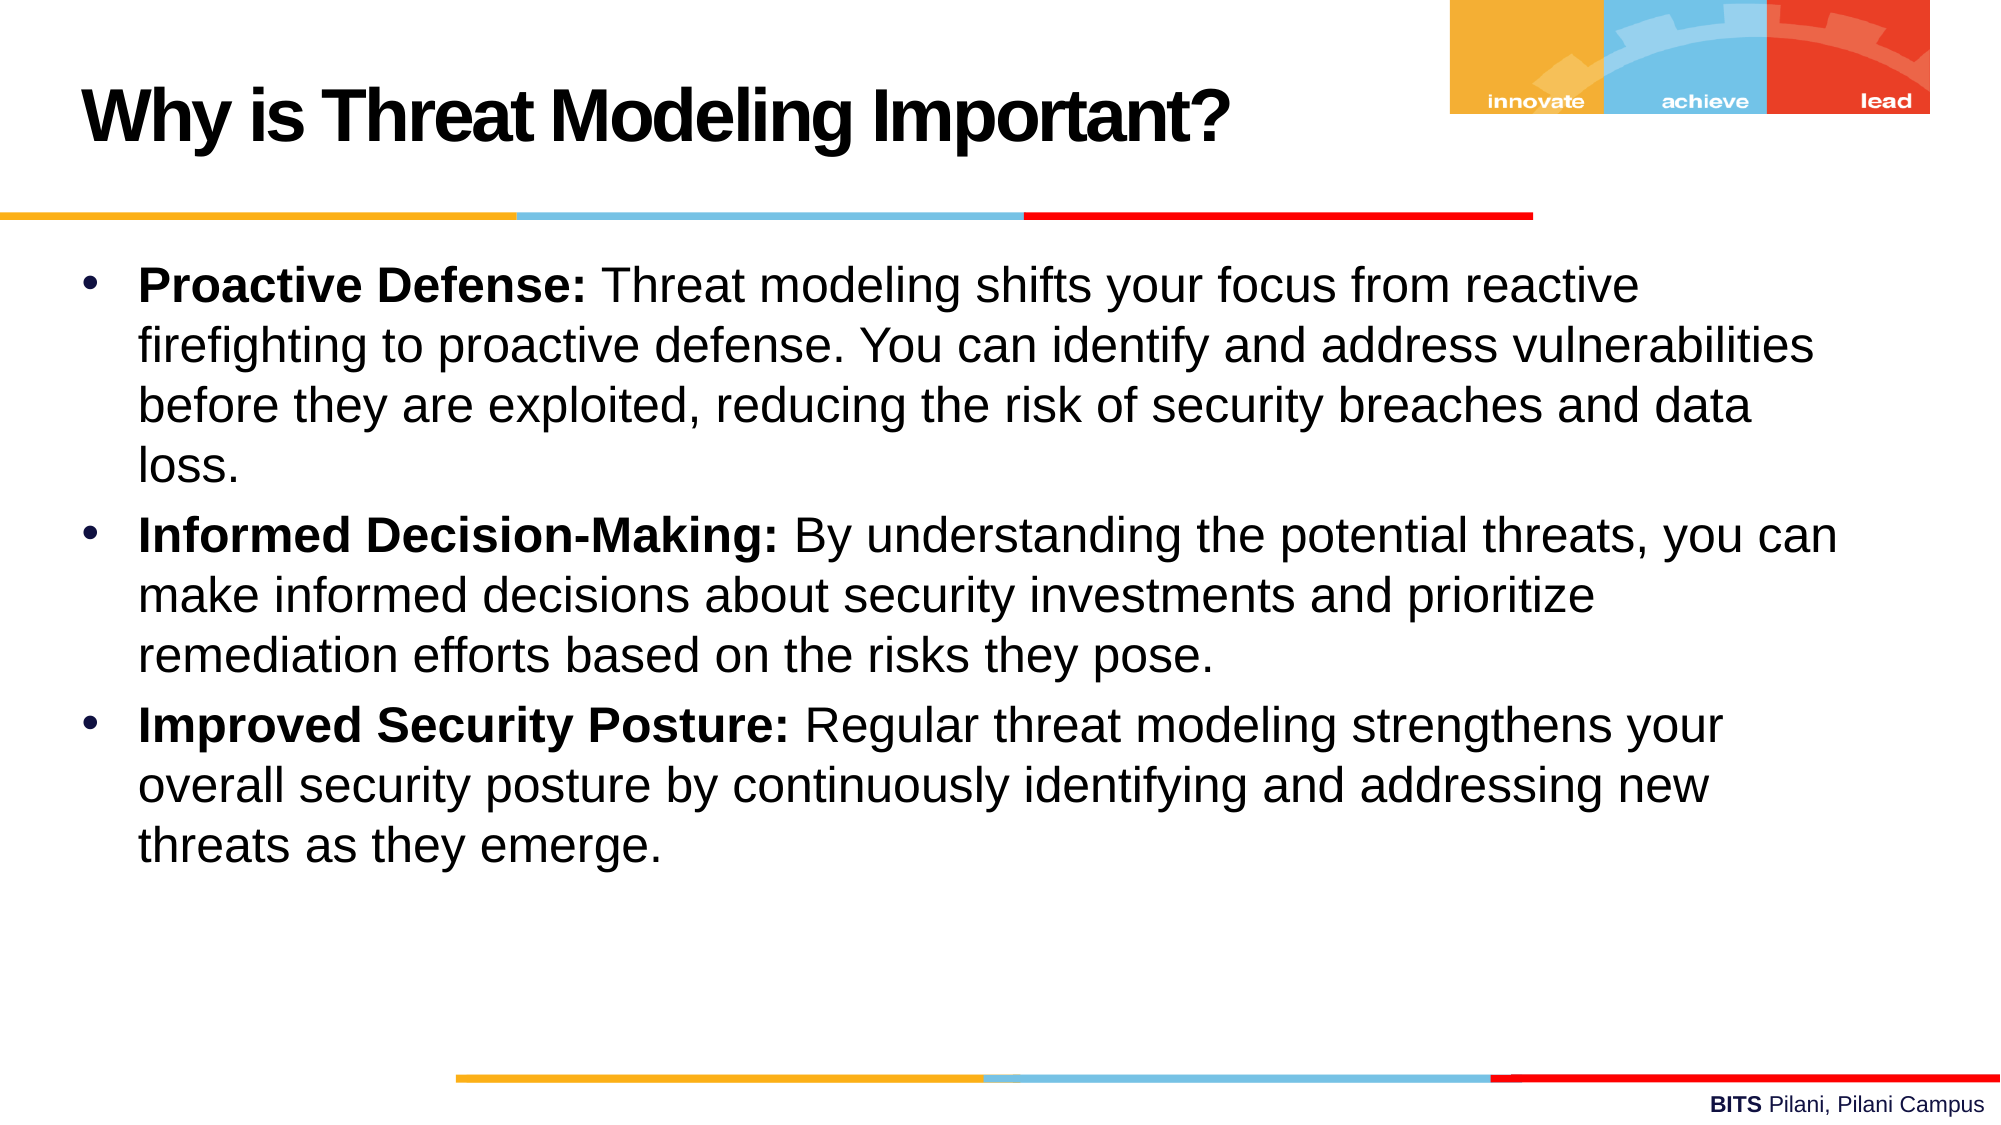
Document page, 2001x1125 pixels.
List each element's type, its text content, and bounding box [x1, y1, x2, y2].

picture [1449, 0, 1930, 114]
list Proactive Defense: Threat modeling shifts your focus from reactive firefighting to proactive defense. You can identify and address vulnerabilities before they are exploited, reducing the risk of security breaches and data loss. Informed Decision-Making: By understanding the potential threats, you can make informed decisions about security investments and prioritize remediation efforts based on the risks they pose. Improved Security Posture: Regular threat modeling strengthens your overall security posture by continuously identifying and addressing new threats as they emerge. [66, 245, 1867, 988]
list Why is Threat Modeling Important? [66, 24, 1450, 213]
